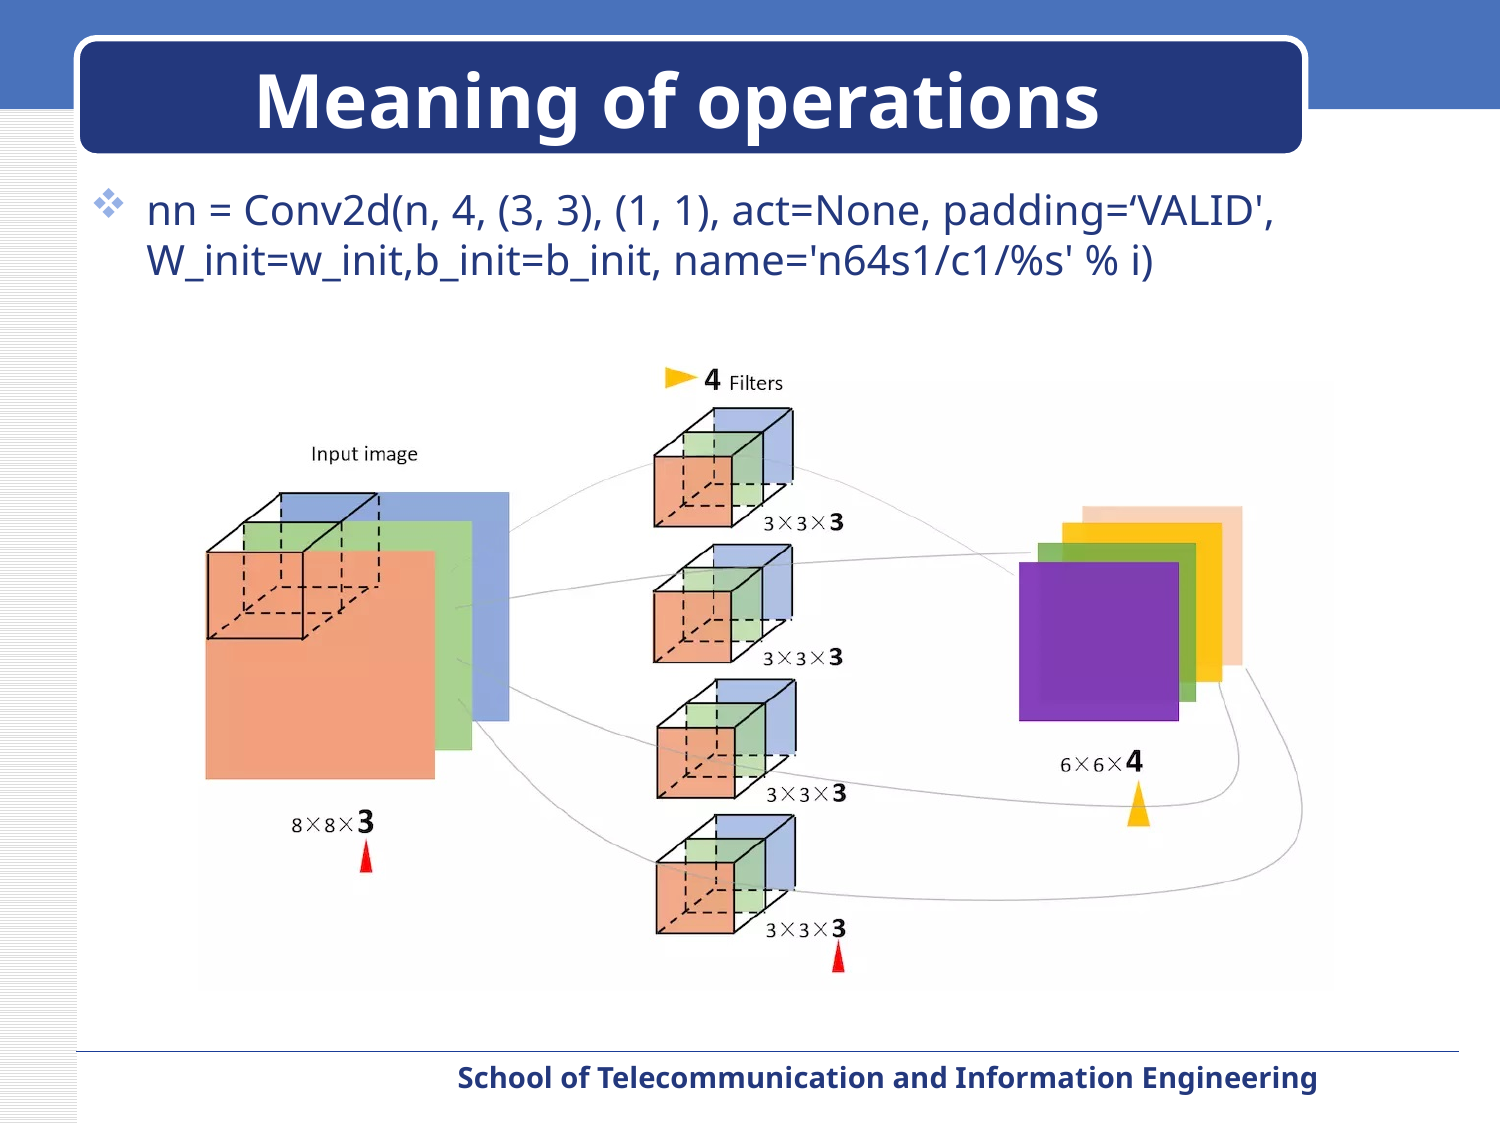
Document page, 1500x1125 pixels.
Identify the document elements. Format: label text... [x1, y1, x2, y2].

picture [166, 334, 1334, 991]
list nn = Conv2d(n, 4, (3, 3), (1, 1), act=None, padding=‘VALID', W_init=w_init,b_init=b_init, name='n64s1/c1/%s' % i) [75, 176, 1425, 303]
title Meaning of operations [89, 52, 1265, 145]
